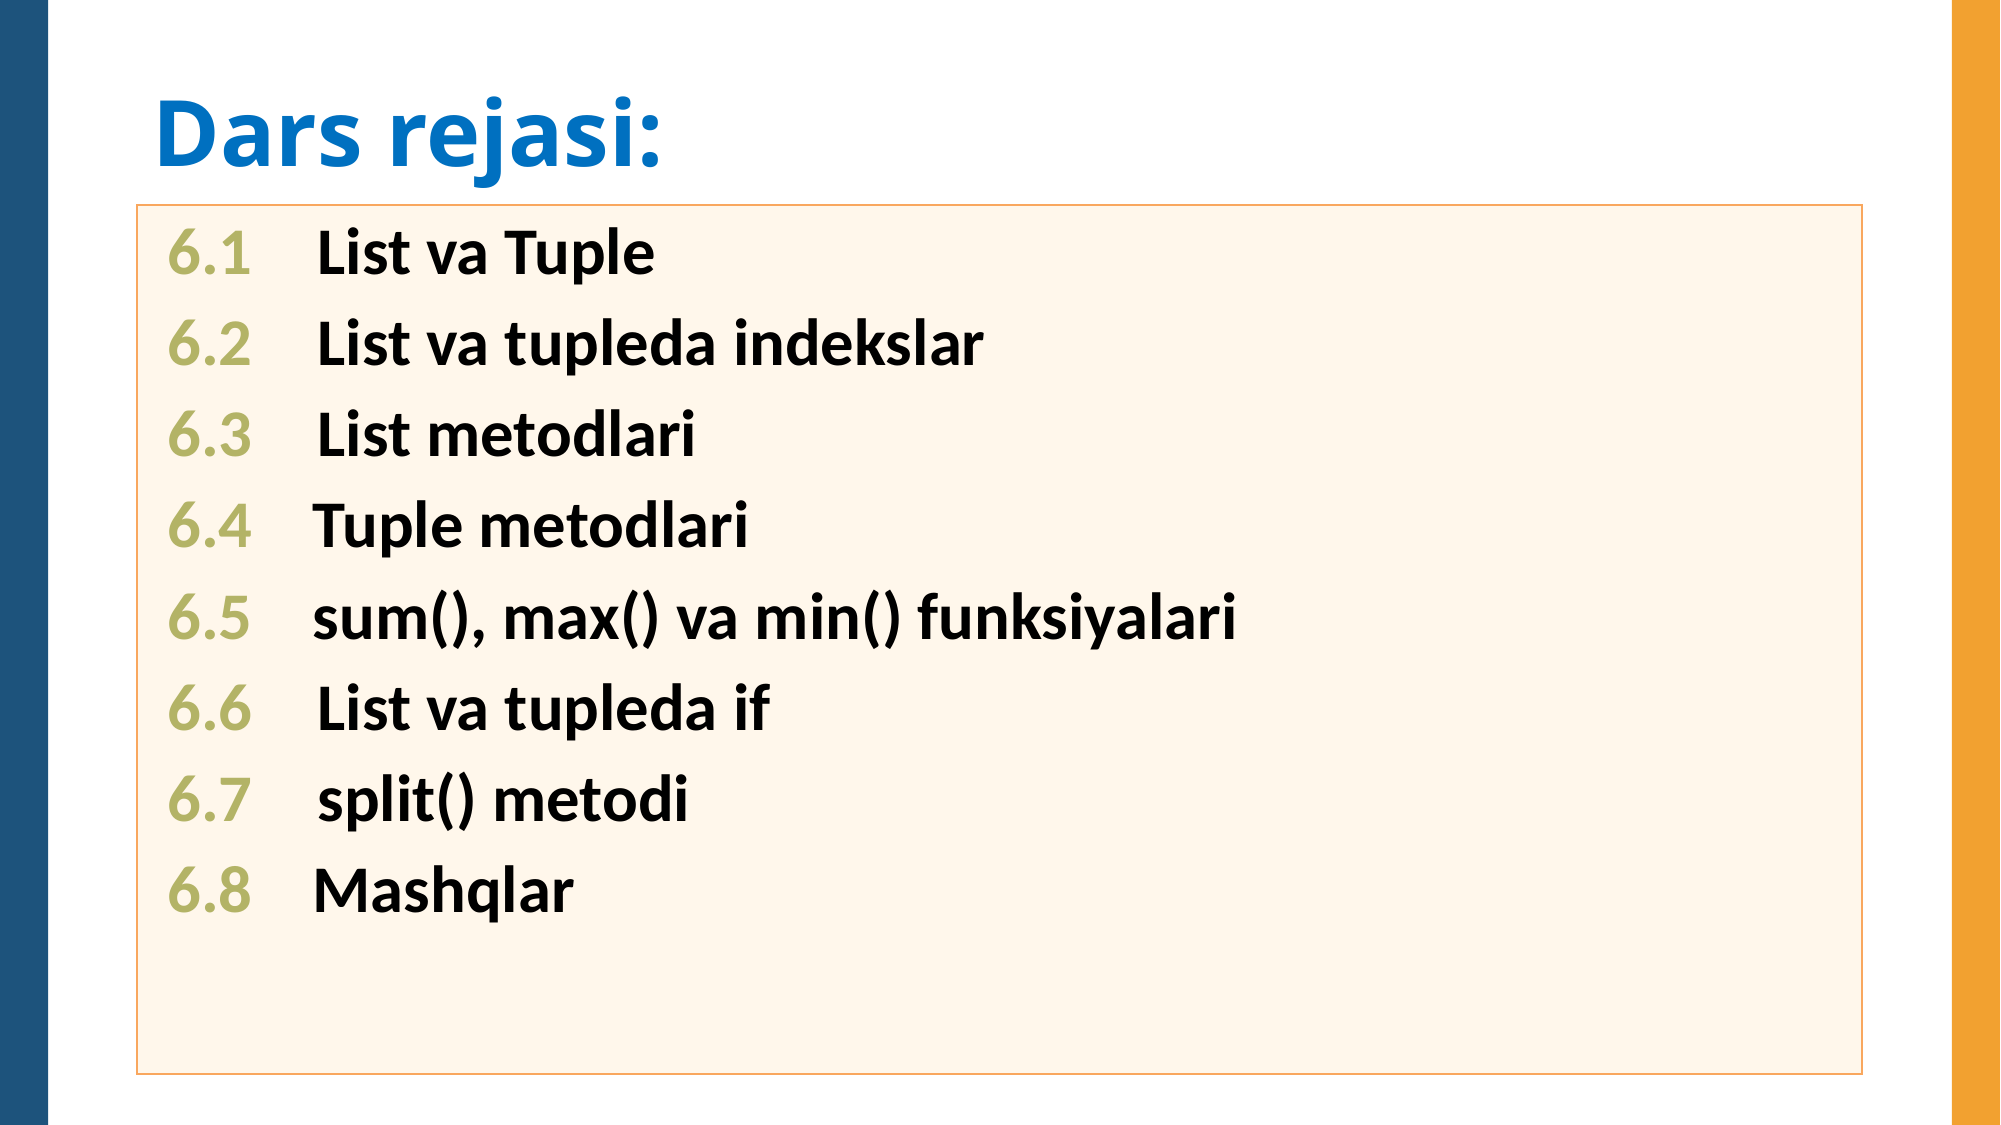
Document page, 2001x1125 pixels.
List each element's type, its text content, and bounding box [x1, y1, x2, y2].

text_box [0, 0, 49, 1125]
title Dars rejasi: [137, 27, 1863, 204]
text_box 6.1 List va Tuple 6.2 List va tupleda indekslar 6.3 List metodlari 6.4 Tuple metodlari 6.5 sum(), max() va min() funksiyalari 6.6 List va tupleda if 6.7 split() metodi 6.8 Mashqlar [137, 204, 1863, 1075]
text_box [1951, 0, 2000, 1125]
